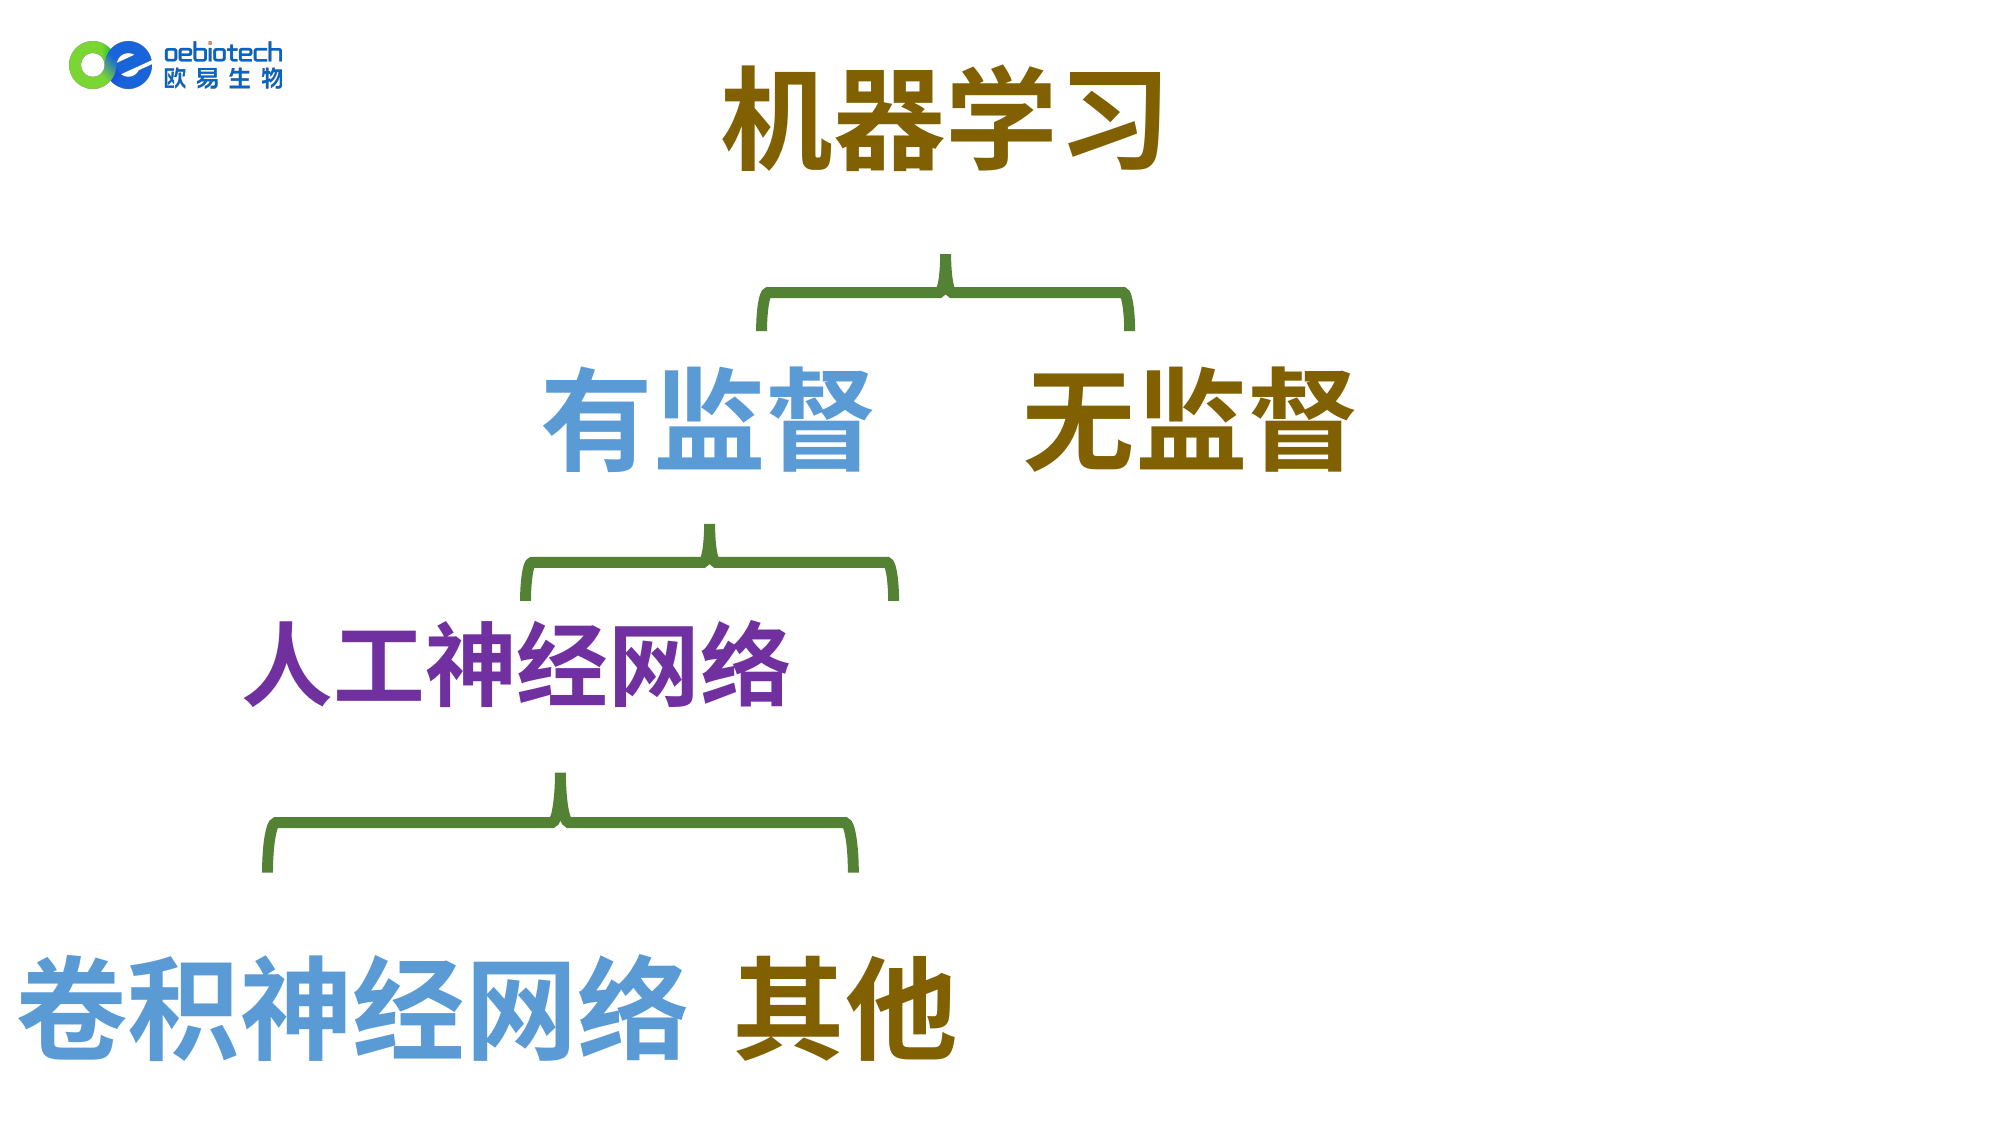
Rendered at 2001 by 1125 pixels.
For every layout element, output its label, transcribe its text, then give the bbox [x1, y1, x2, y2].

text_box 人工神经网络 [227, 600, 807, 726]
text_box 无监督 [1007, 342, 1376, 492]
text_box 其他 [717, 932, 973, 1082]
text_box [524, 523, 895, 601]
text_box [761, 254, 1131, 332]
text_box [266, 772, 854, 873]
text_box 有监督 [525, 342, 893, 492]
text_box 卷积神经网络 [0, 932, 705, 1082]
picture [69, 41, 282, 89]
text_box 机器学习 [705, 41, 1186, 192]
